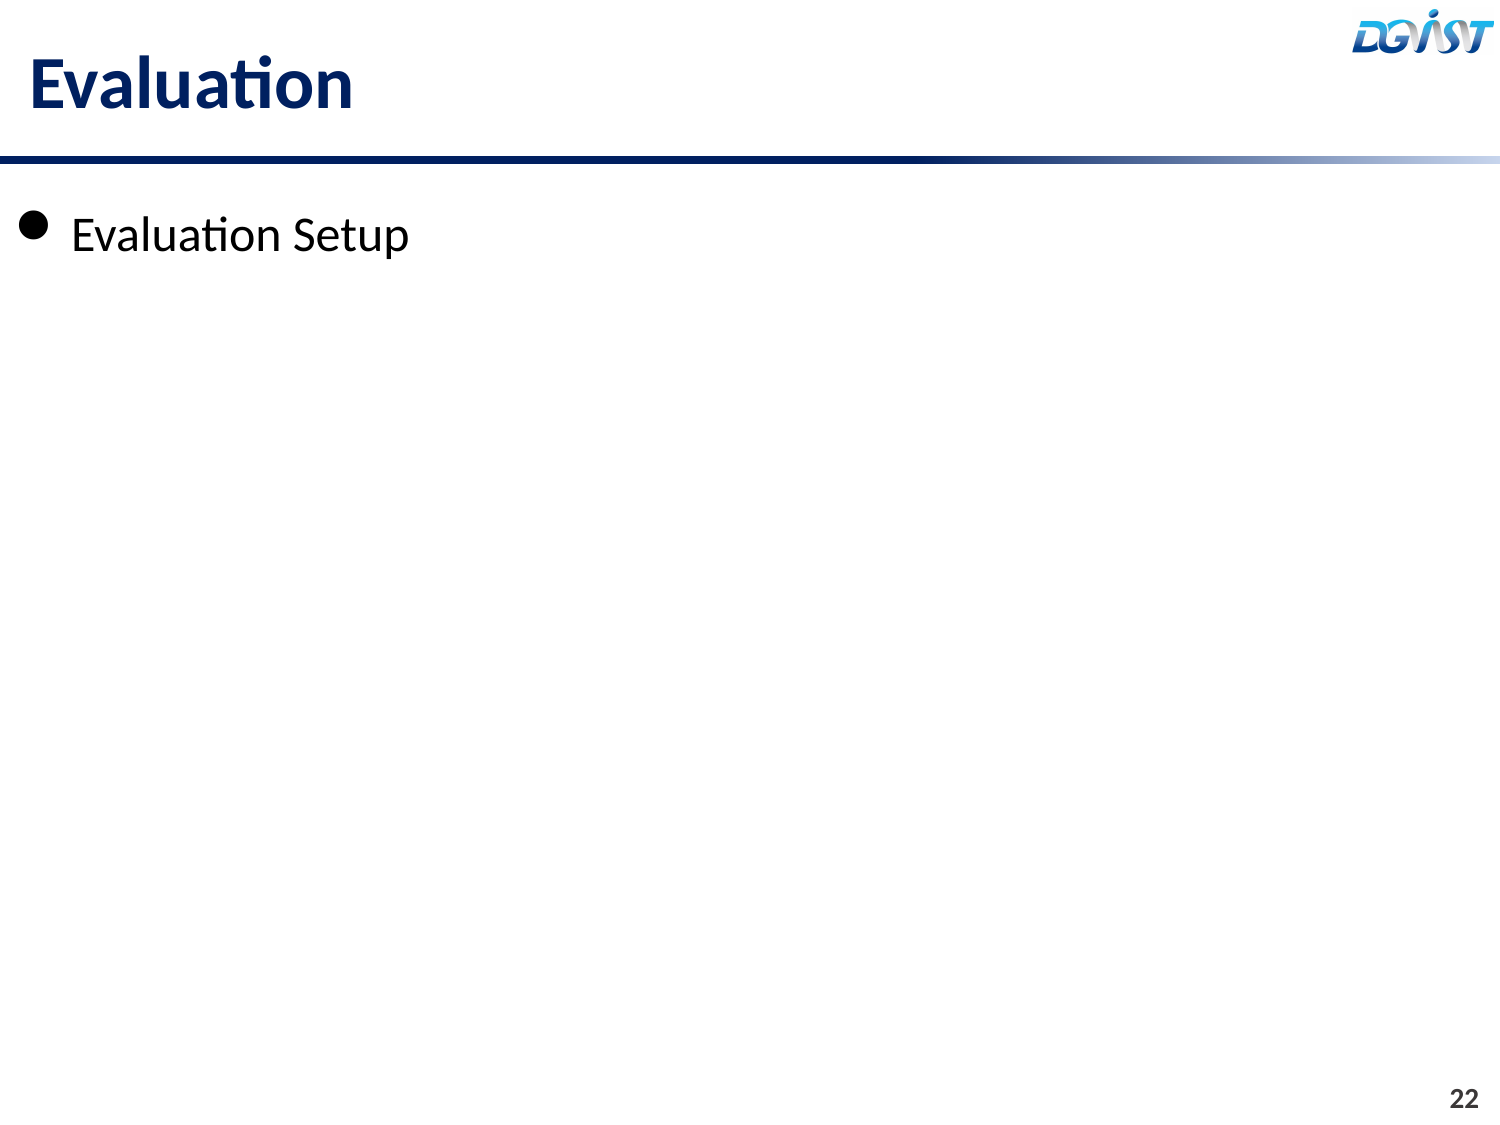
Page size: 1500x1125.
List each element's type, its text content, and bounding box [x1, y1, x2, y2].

picture [1352, 7, 1494, 55]
text_box Evaluation Setup [0, 163, 1415, 269]
text_box [0, 155, 1500, 165]
text_box Evaluation [14, 19, 1440, 139]
text_box 22 [1430, 1072, 1494, 1118]
